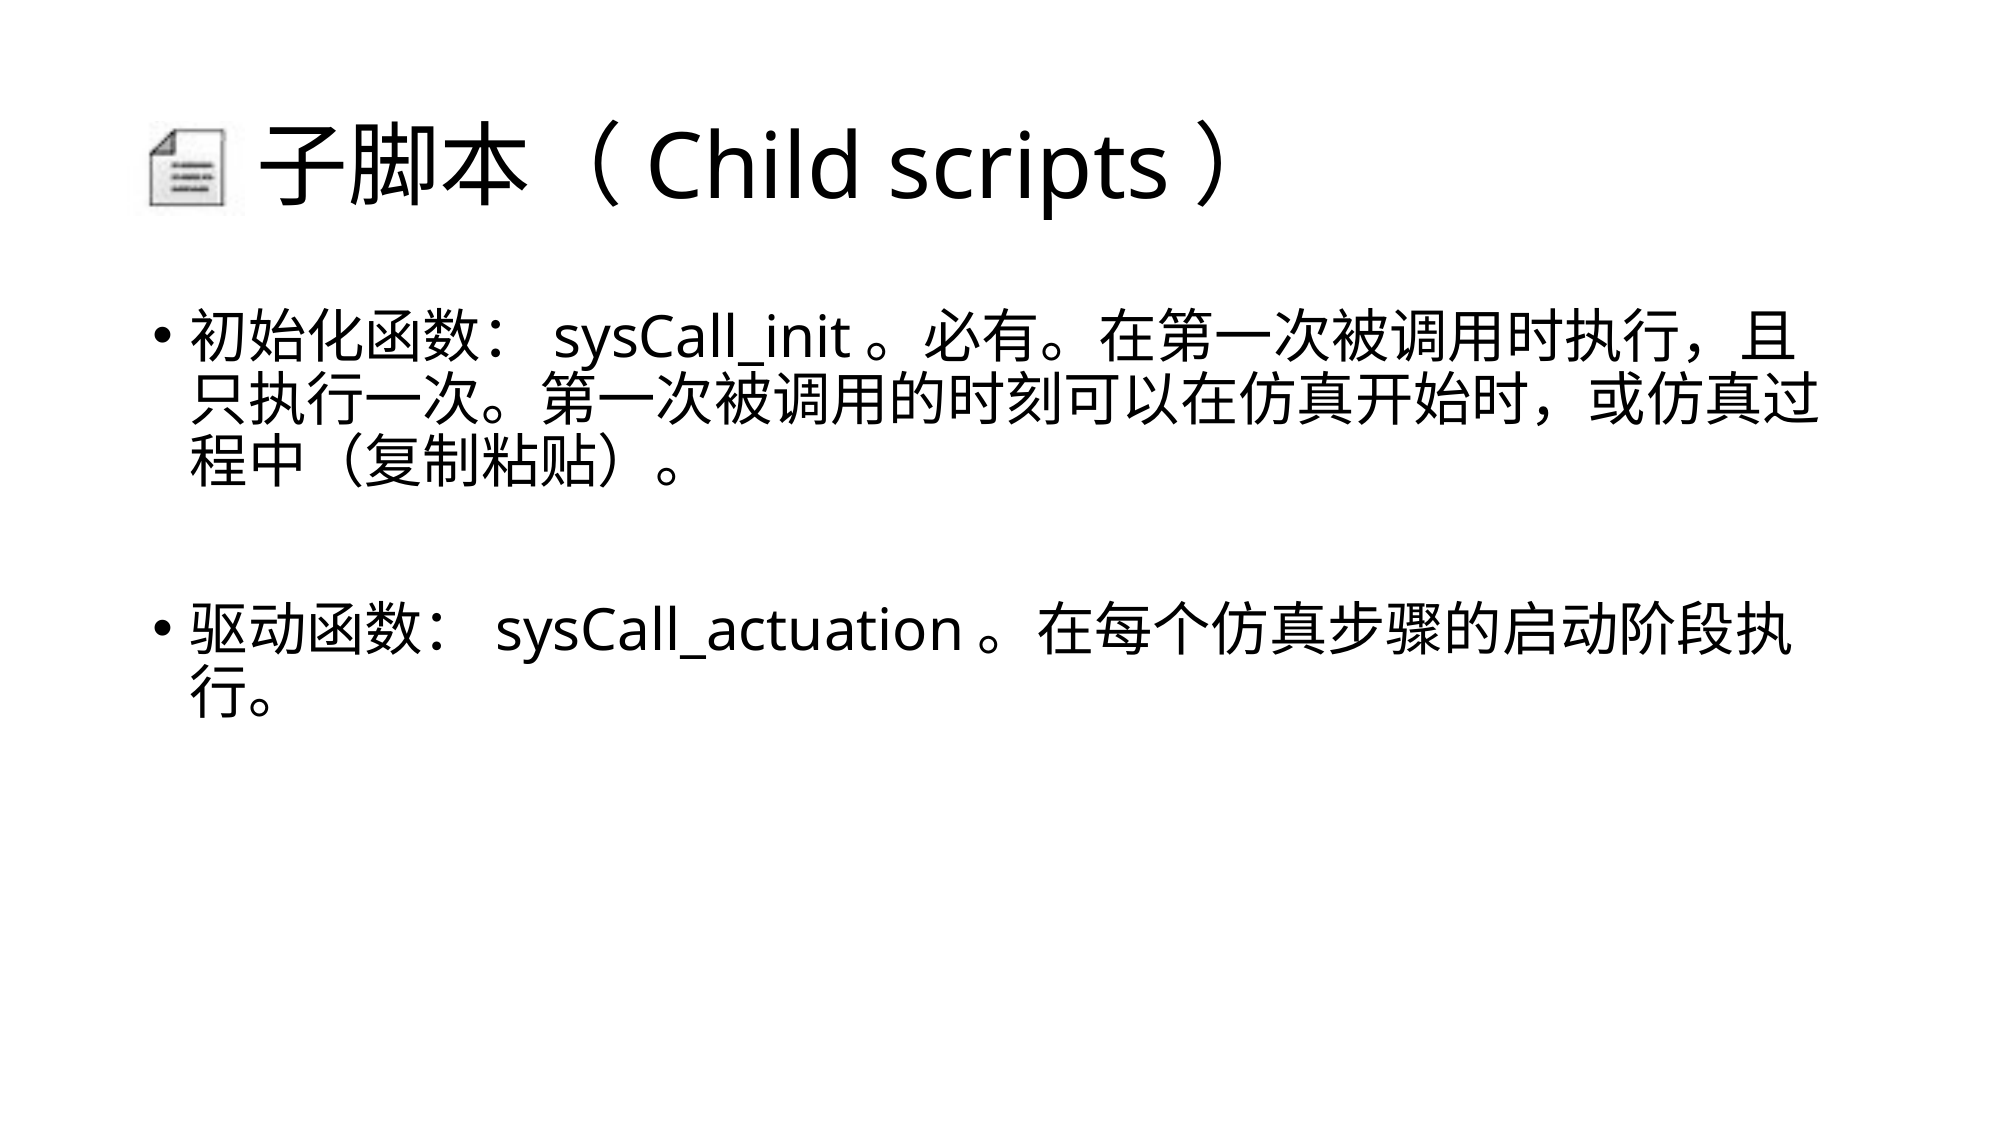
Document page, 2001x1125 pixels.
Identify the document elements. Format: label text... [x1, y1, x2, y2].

list 初始化函数：sysCall_init。必有。在第一次被调用时执行，且只执行一次。第一次被调用的时刻可以在仿真开始时，或仿真过程中（复制粘贴）。 驱动函数：sysCall_actuation。在每个仿真步骤的启动阶段执行。 [137, 299, 1863, 1014]
title 子脚本（Child scripts） [137, 59, 1863, 278]
picture [127, 121, 245, 216]
